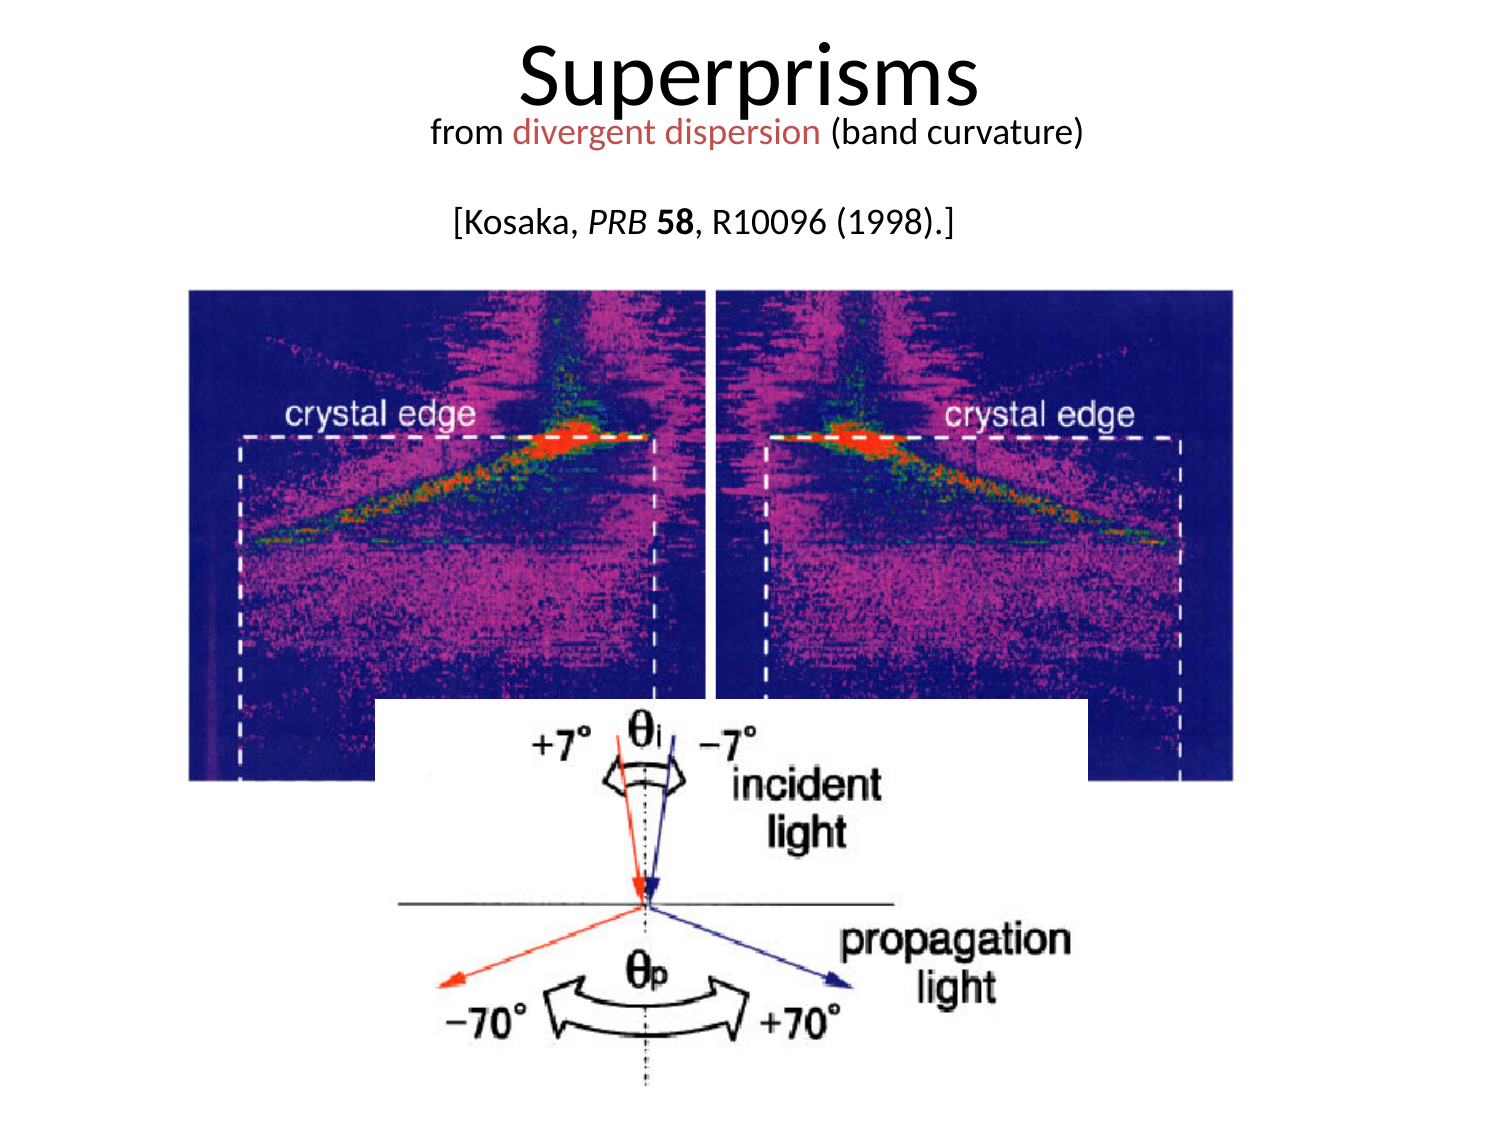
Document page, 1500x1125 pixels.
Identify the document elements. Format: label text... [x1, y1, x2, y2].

title Superprisms [112, 0, 1388, 163]
text_box from divergent dispersion (band curvature) [415, 99, 1100, 160]
text_box [Kosaka, PRB 58, R10096 (1998).] [438, 189, 971, 250]
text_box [187, 287, 1236, 1086]
